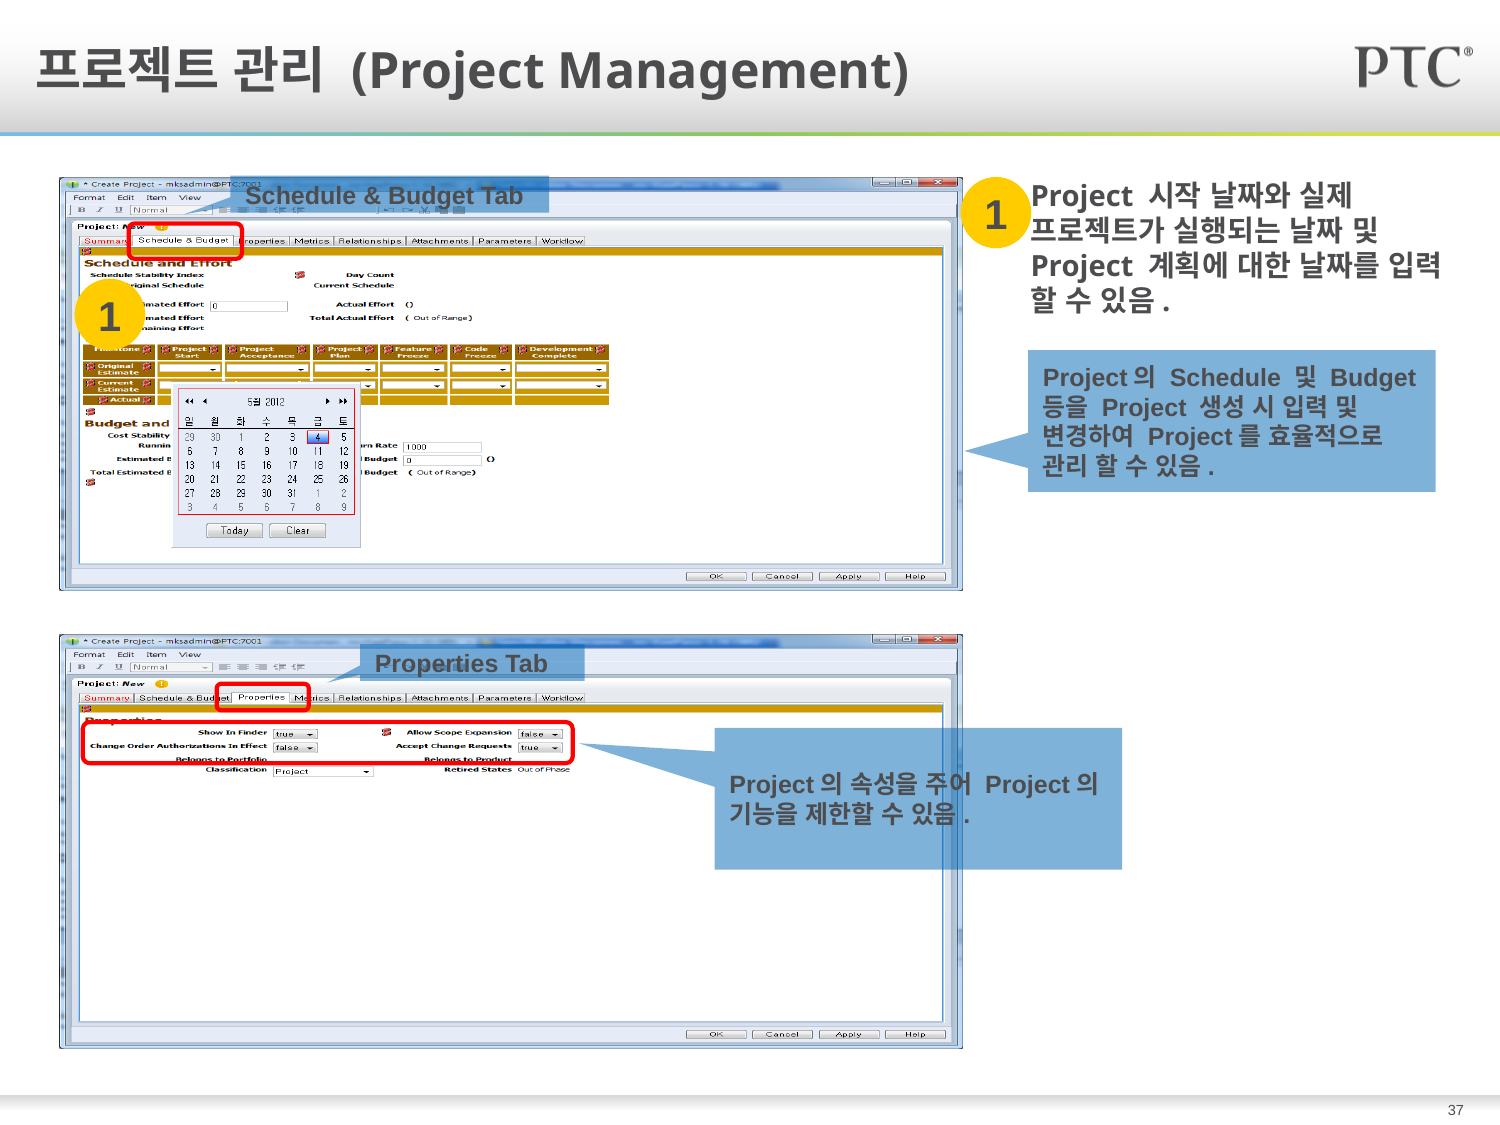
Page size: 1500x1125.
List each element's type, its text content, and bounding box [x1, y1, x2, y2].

picture [0, 0, 1500, 136]
title 프로젝트 관리 (Project Management) [35, 31, 1285, 107]
picture [58, 634, 963, 1049]
text_box Project의 Schedule 및 Budget등을 Project 생성 시 입력 및 변경하여 Project를 효율적으로 관리 할 수 있음. [967, 347, 1438, 494]
text_box Project 시작 날짜와 실제 프로젝트가 실행되는 날짜 및 Project 계획에 대한 날짜를 입력 할 수 있음. [974, 177, 1444, 702]
text_box 1 [967, 176, 1032, 249]
picture [58, 176, 963, 591]
text_box Project의 속성을 주어 Project의 기능을 제한할 수 있음. [967, 725, 1125, 872]
